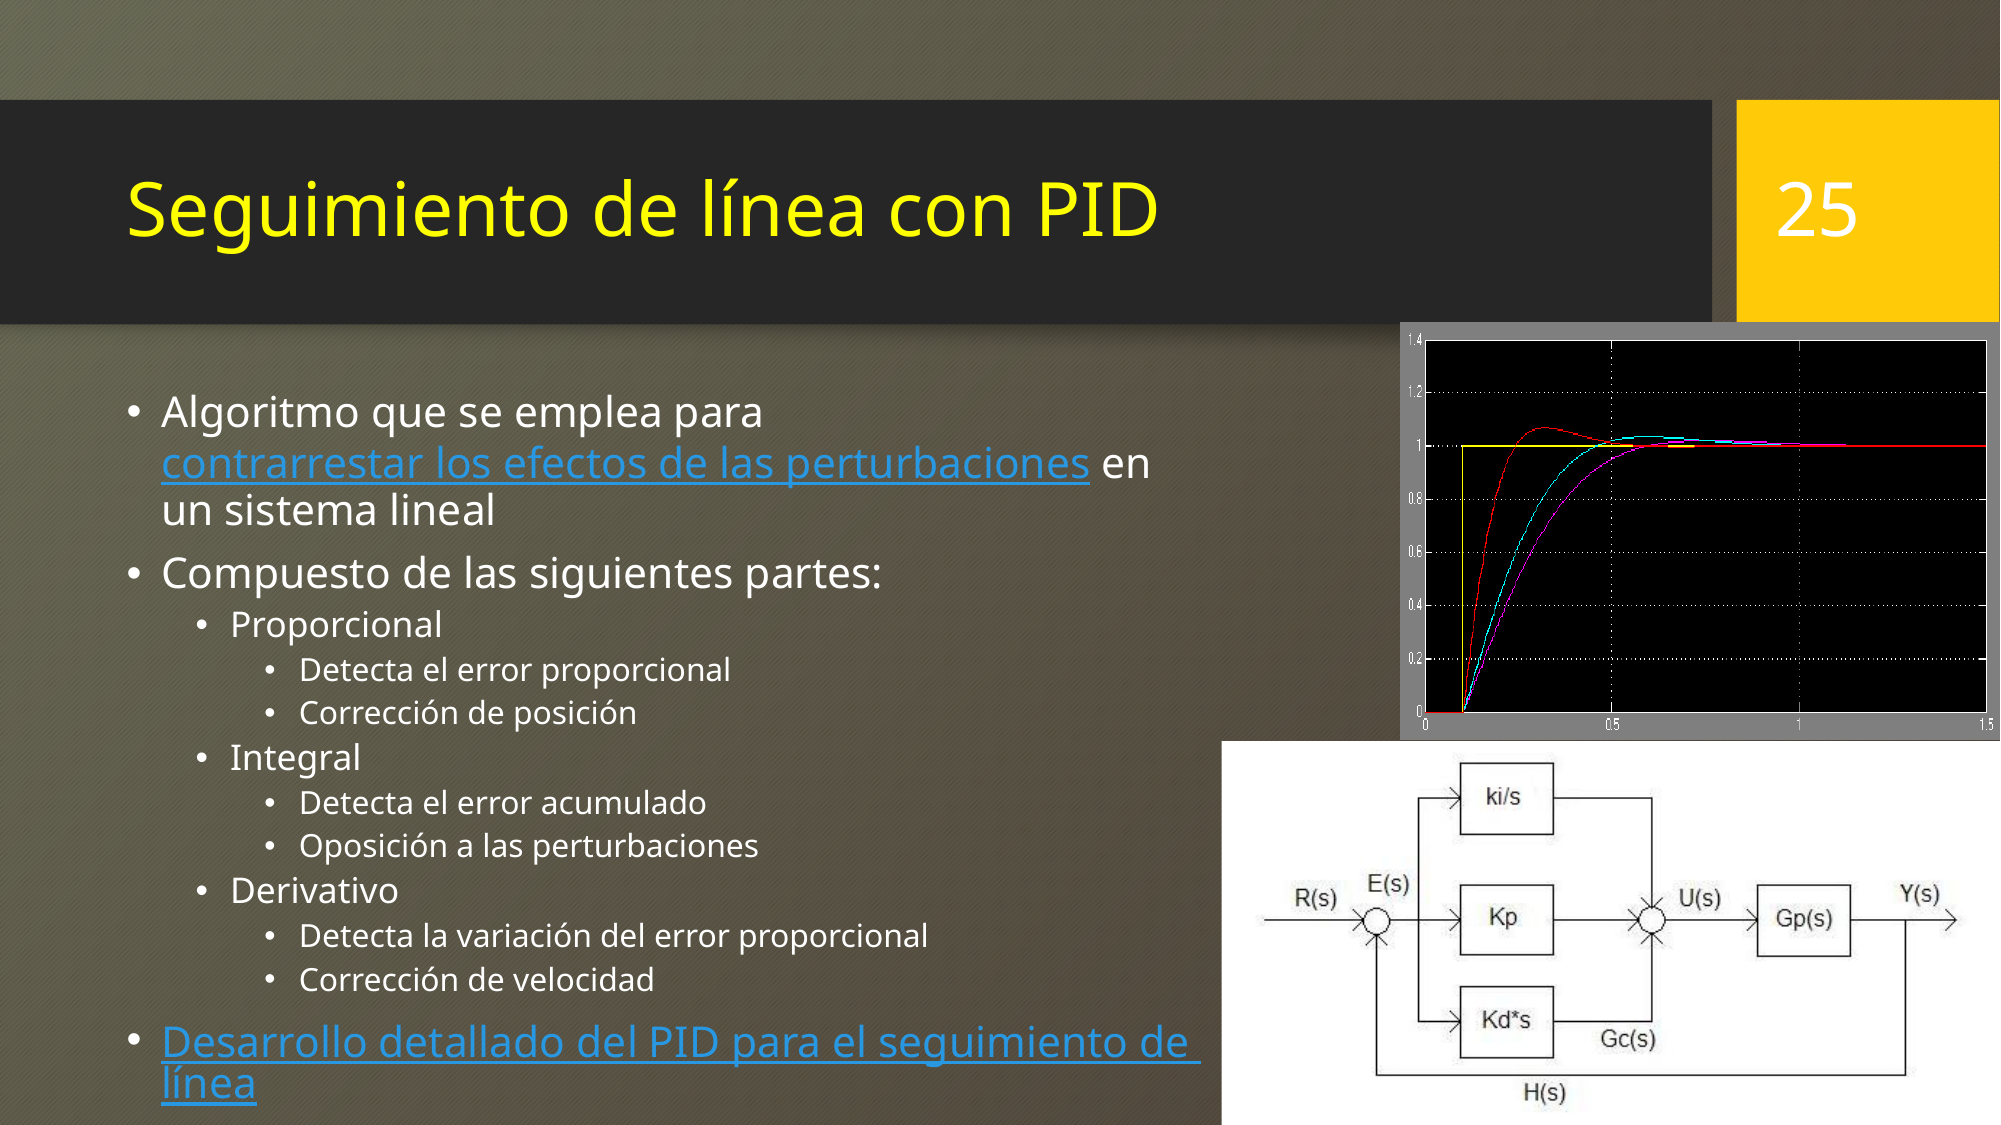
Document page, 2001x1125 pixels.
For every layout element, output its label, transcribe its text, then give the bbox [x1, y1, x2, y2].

picture [0, 322, 2000, 740]
title Seguimiento de línea con PID [111, 123, 1689, 301]
list Algoritmo que se emplea para contrarrestar los efectos de las perturbaciones en un sistema lineal Compuesto de las siguientes partes: Proporcional Detecta el error proporcional Corrección de posición Integral Detecta el error acumulado Oposición a las perturbaciones Derivativo Detecta la variación del error proporcional Corrección de velocidad Desarrollo detallado del PID para el seguimiento de línea [111, 383, 1218, 1079]
picture [1221, 741, 2001, 1125]
slide_number 25 [1760, 123, 1950, 303]
